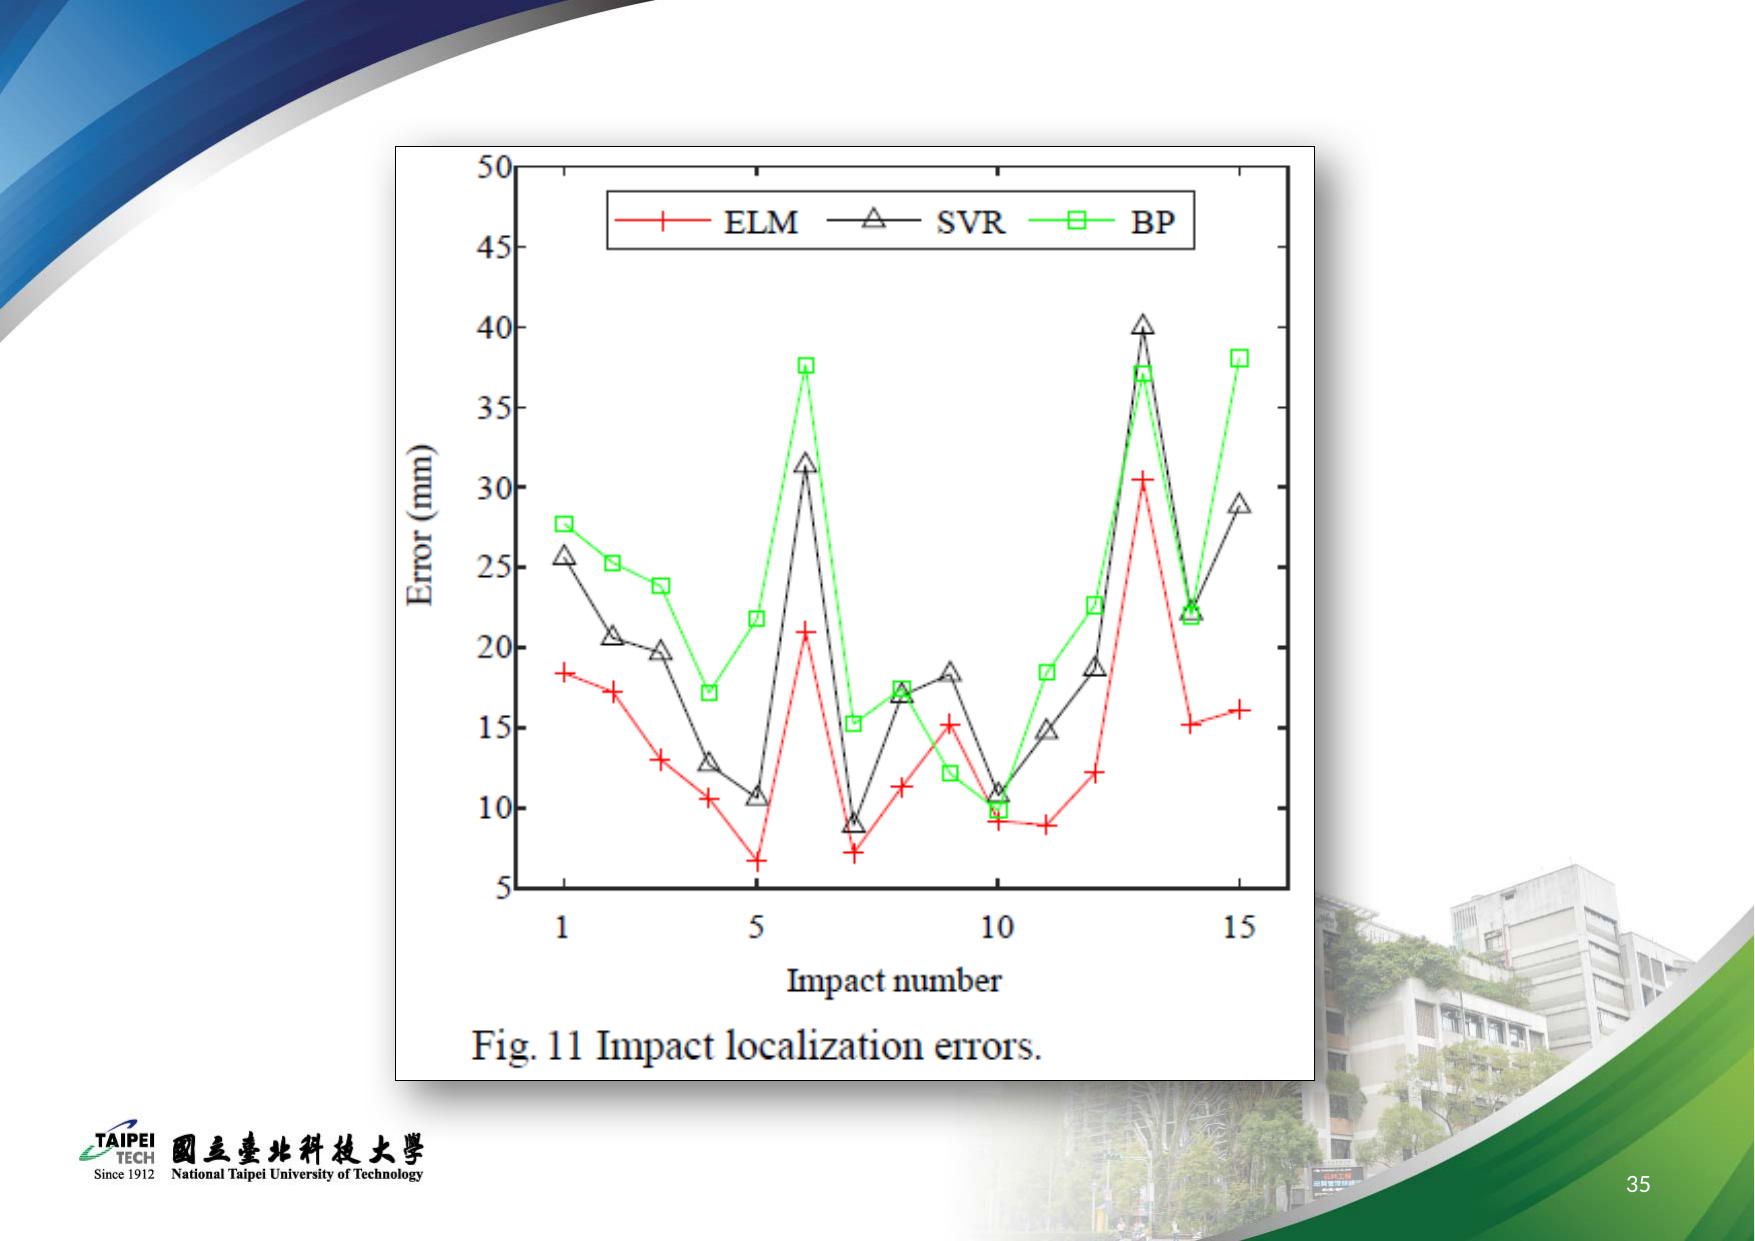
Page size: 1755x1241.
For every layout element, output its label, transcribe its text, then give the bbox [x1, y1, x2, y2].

slide_number 35 [1257, 1149, 1667, 1216]
picture [0, 0, 1755, 1241]
